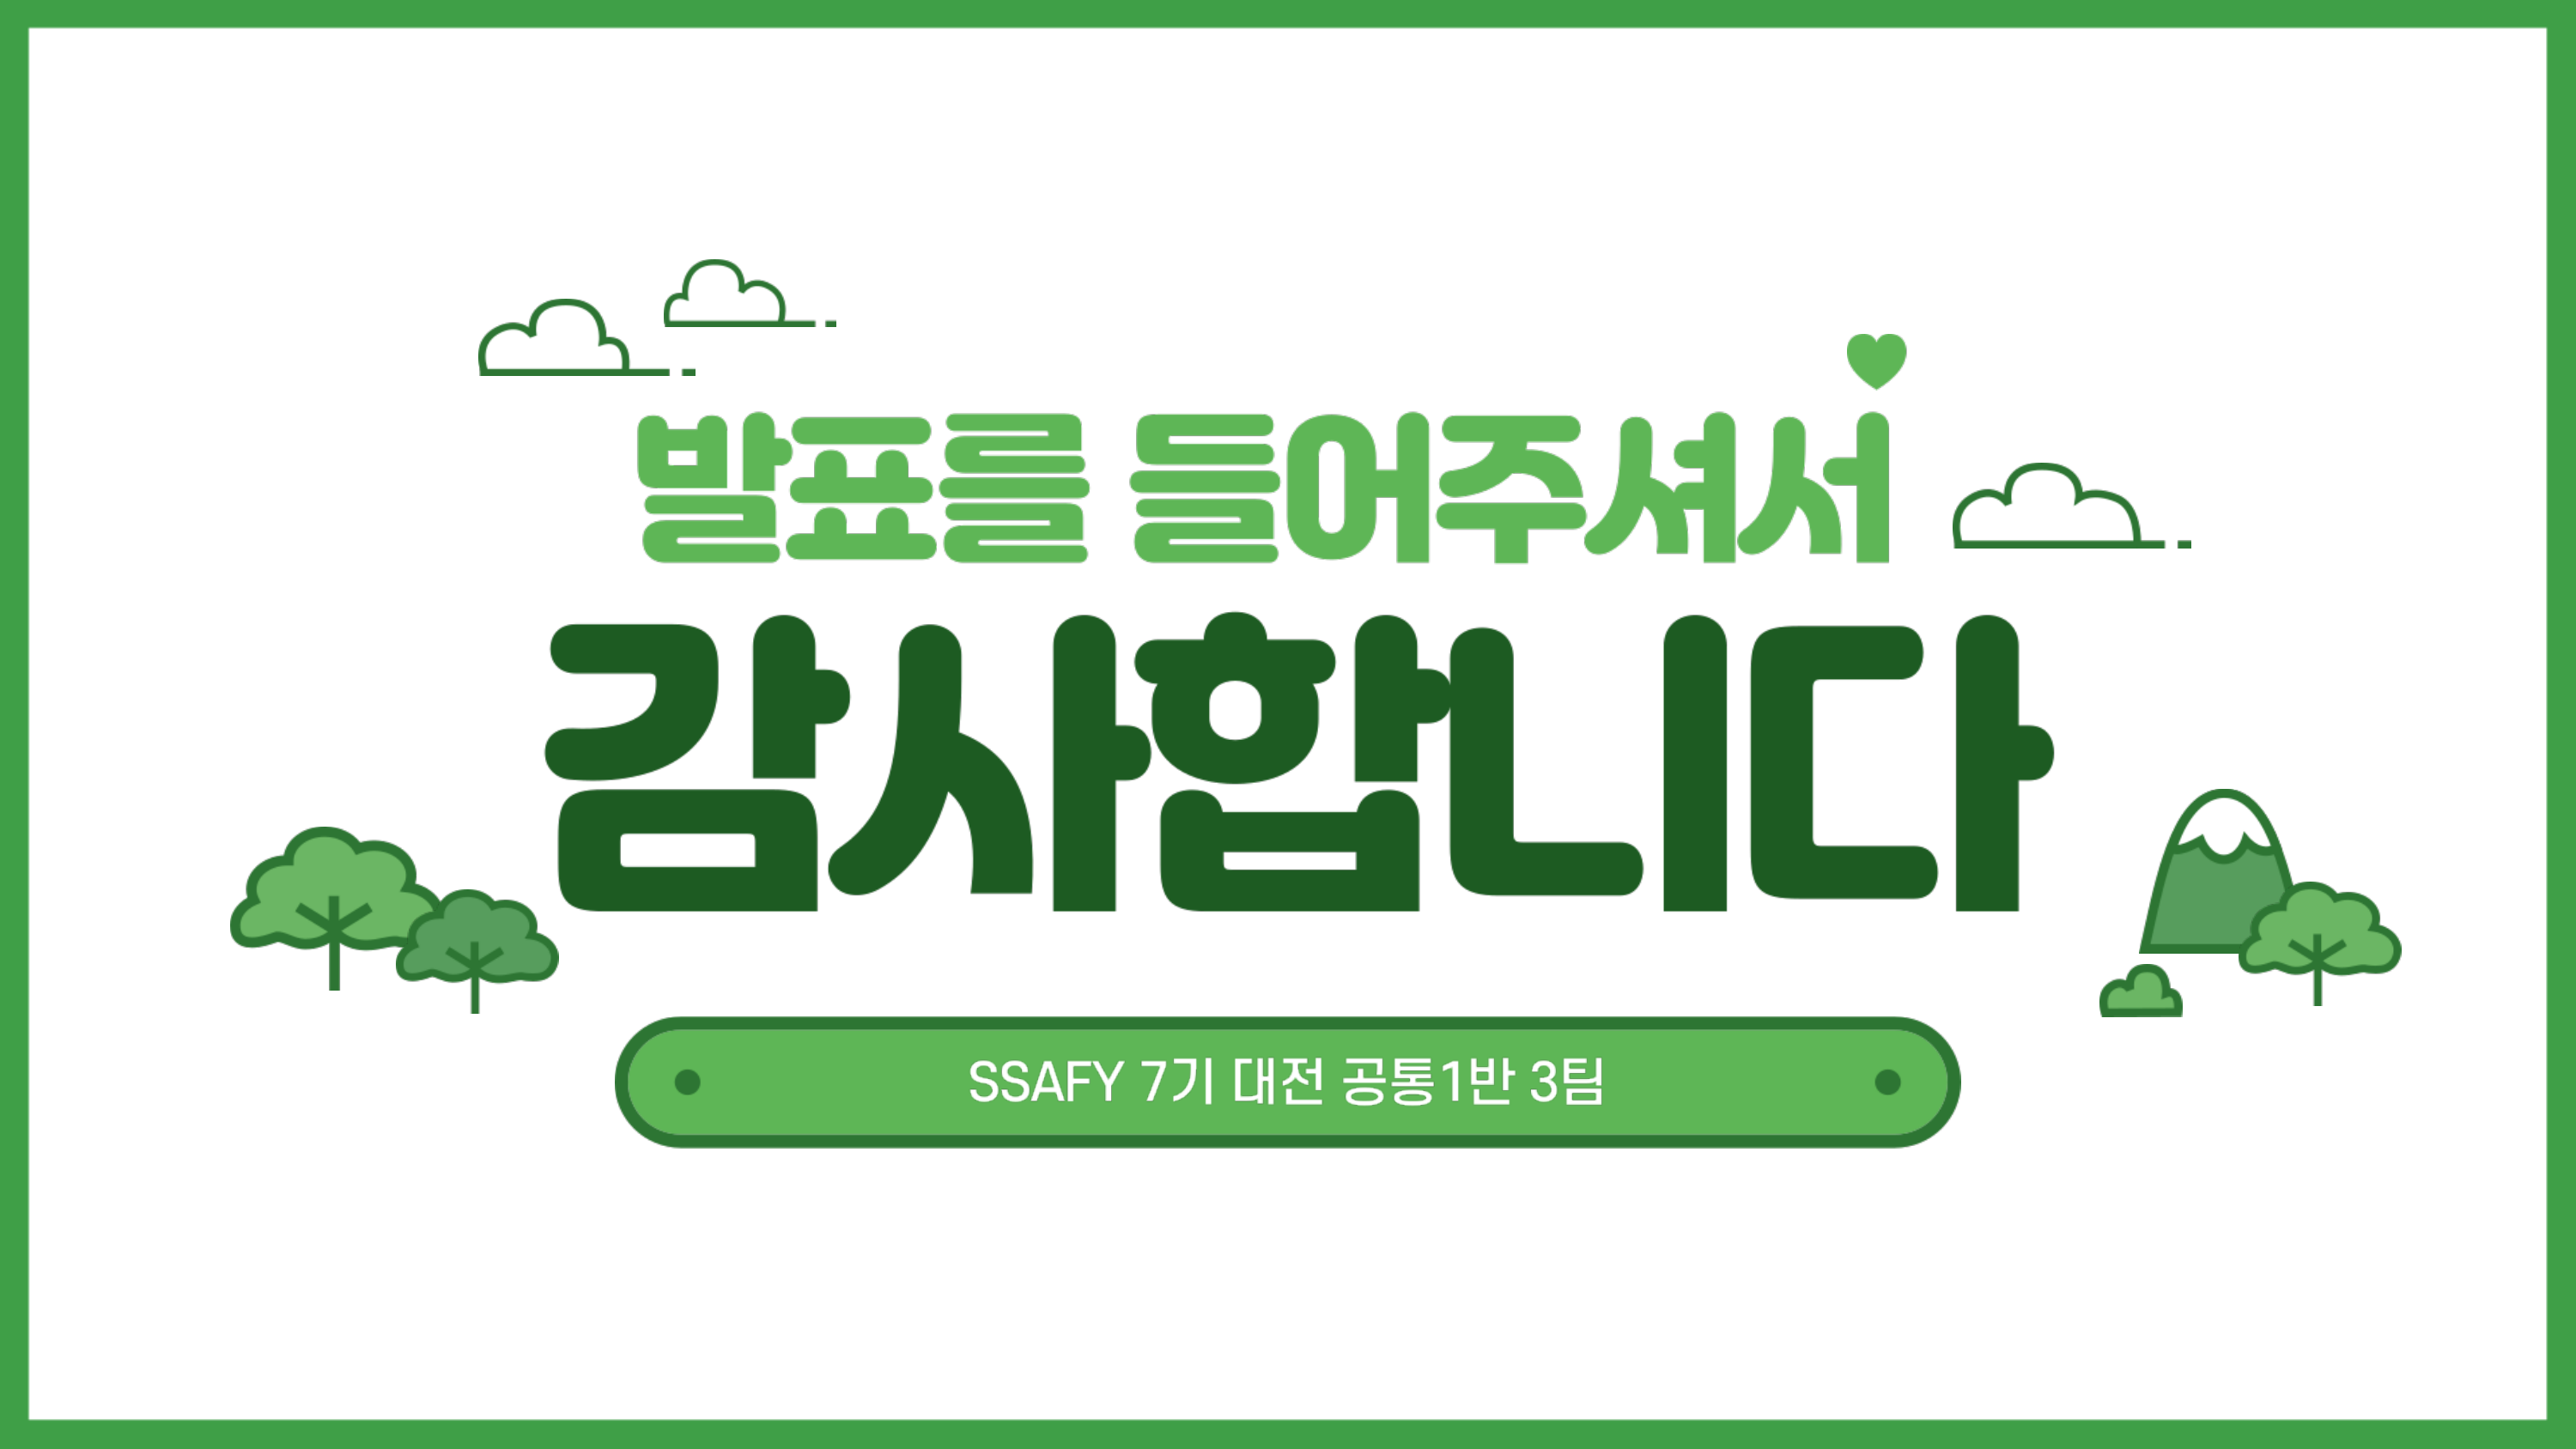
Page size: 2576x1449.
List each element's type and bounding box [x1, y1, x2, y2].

text_box [478, 298, 696, 376]
text_box [395, 889, 559, 1015]
text_box [2099, 964, 2183, 1017]
text_box [0, 0, 2576, 1449]
text_box [664, 259, 836, 327]
picture [305, 355, 2200, 1055]
text_box [2138, 789, 2312, 954]
picture [769, 1037, 1626, 1143]
text_box [1953, 463, 2191, 549]
text_box [615, 1016, 1961, 1149]
text_box [2239, 882, 2402, 1007]
text_box [230, 827, 445, 991]
text_box [1847, 334, 1909, 391]
